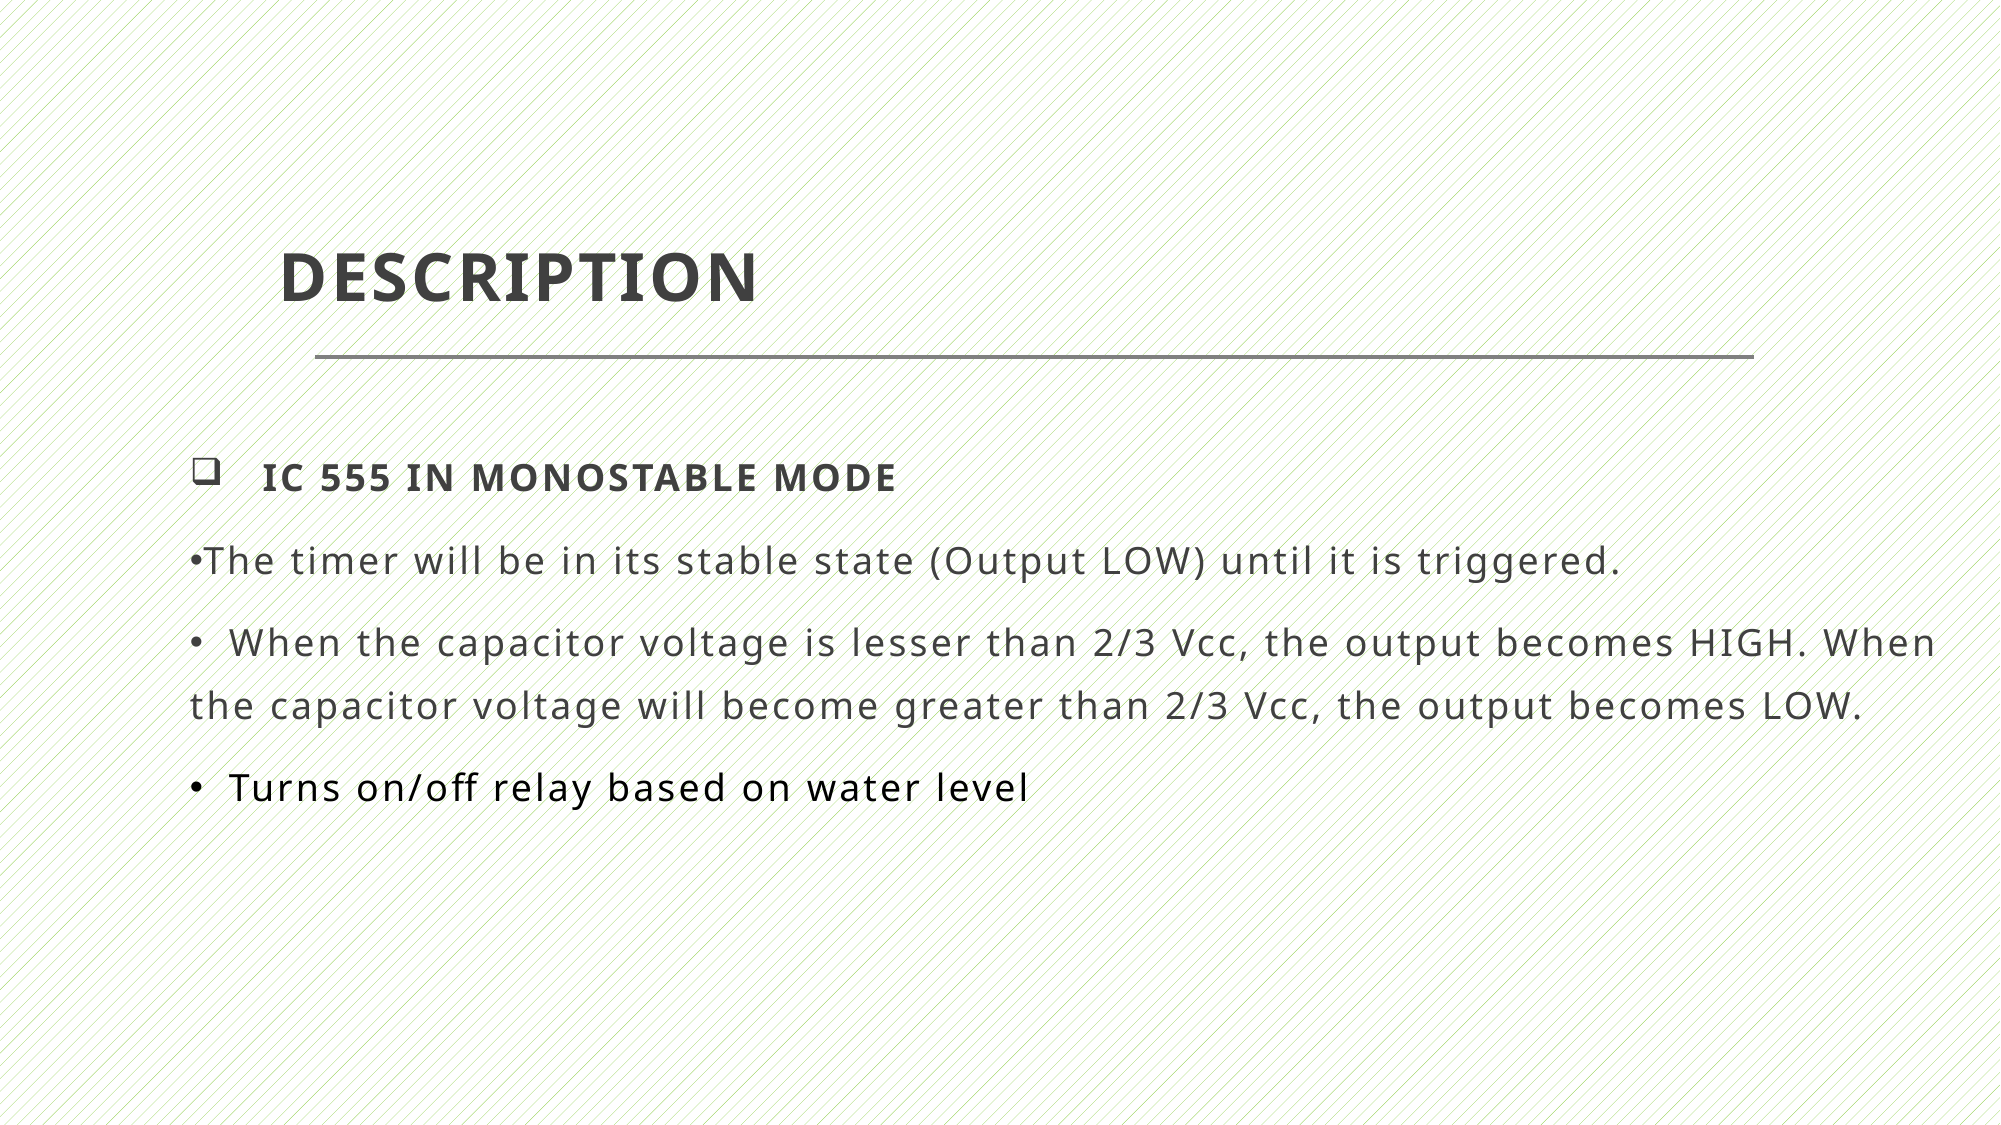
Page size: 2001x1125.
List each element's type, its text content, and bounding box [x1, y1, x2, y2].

title DESCRIPTION [36, 22, 1938, 330]
list IC 555 IN MONOSTABLE MODE The timer will be in its stable state (Output LOW) until it is triggered. When the capacitor voltage is lesser than 2/3 Vcc, the output becomes HIGH. When the capacitor voltage will become greater than 2/3 Vcc, the output becomes LOW. Turns on/off relay based on water level [172, 418, 1985, 1094]
